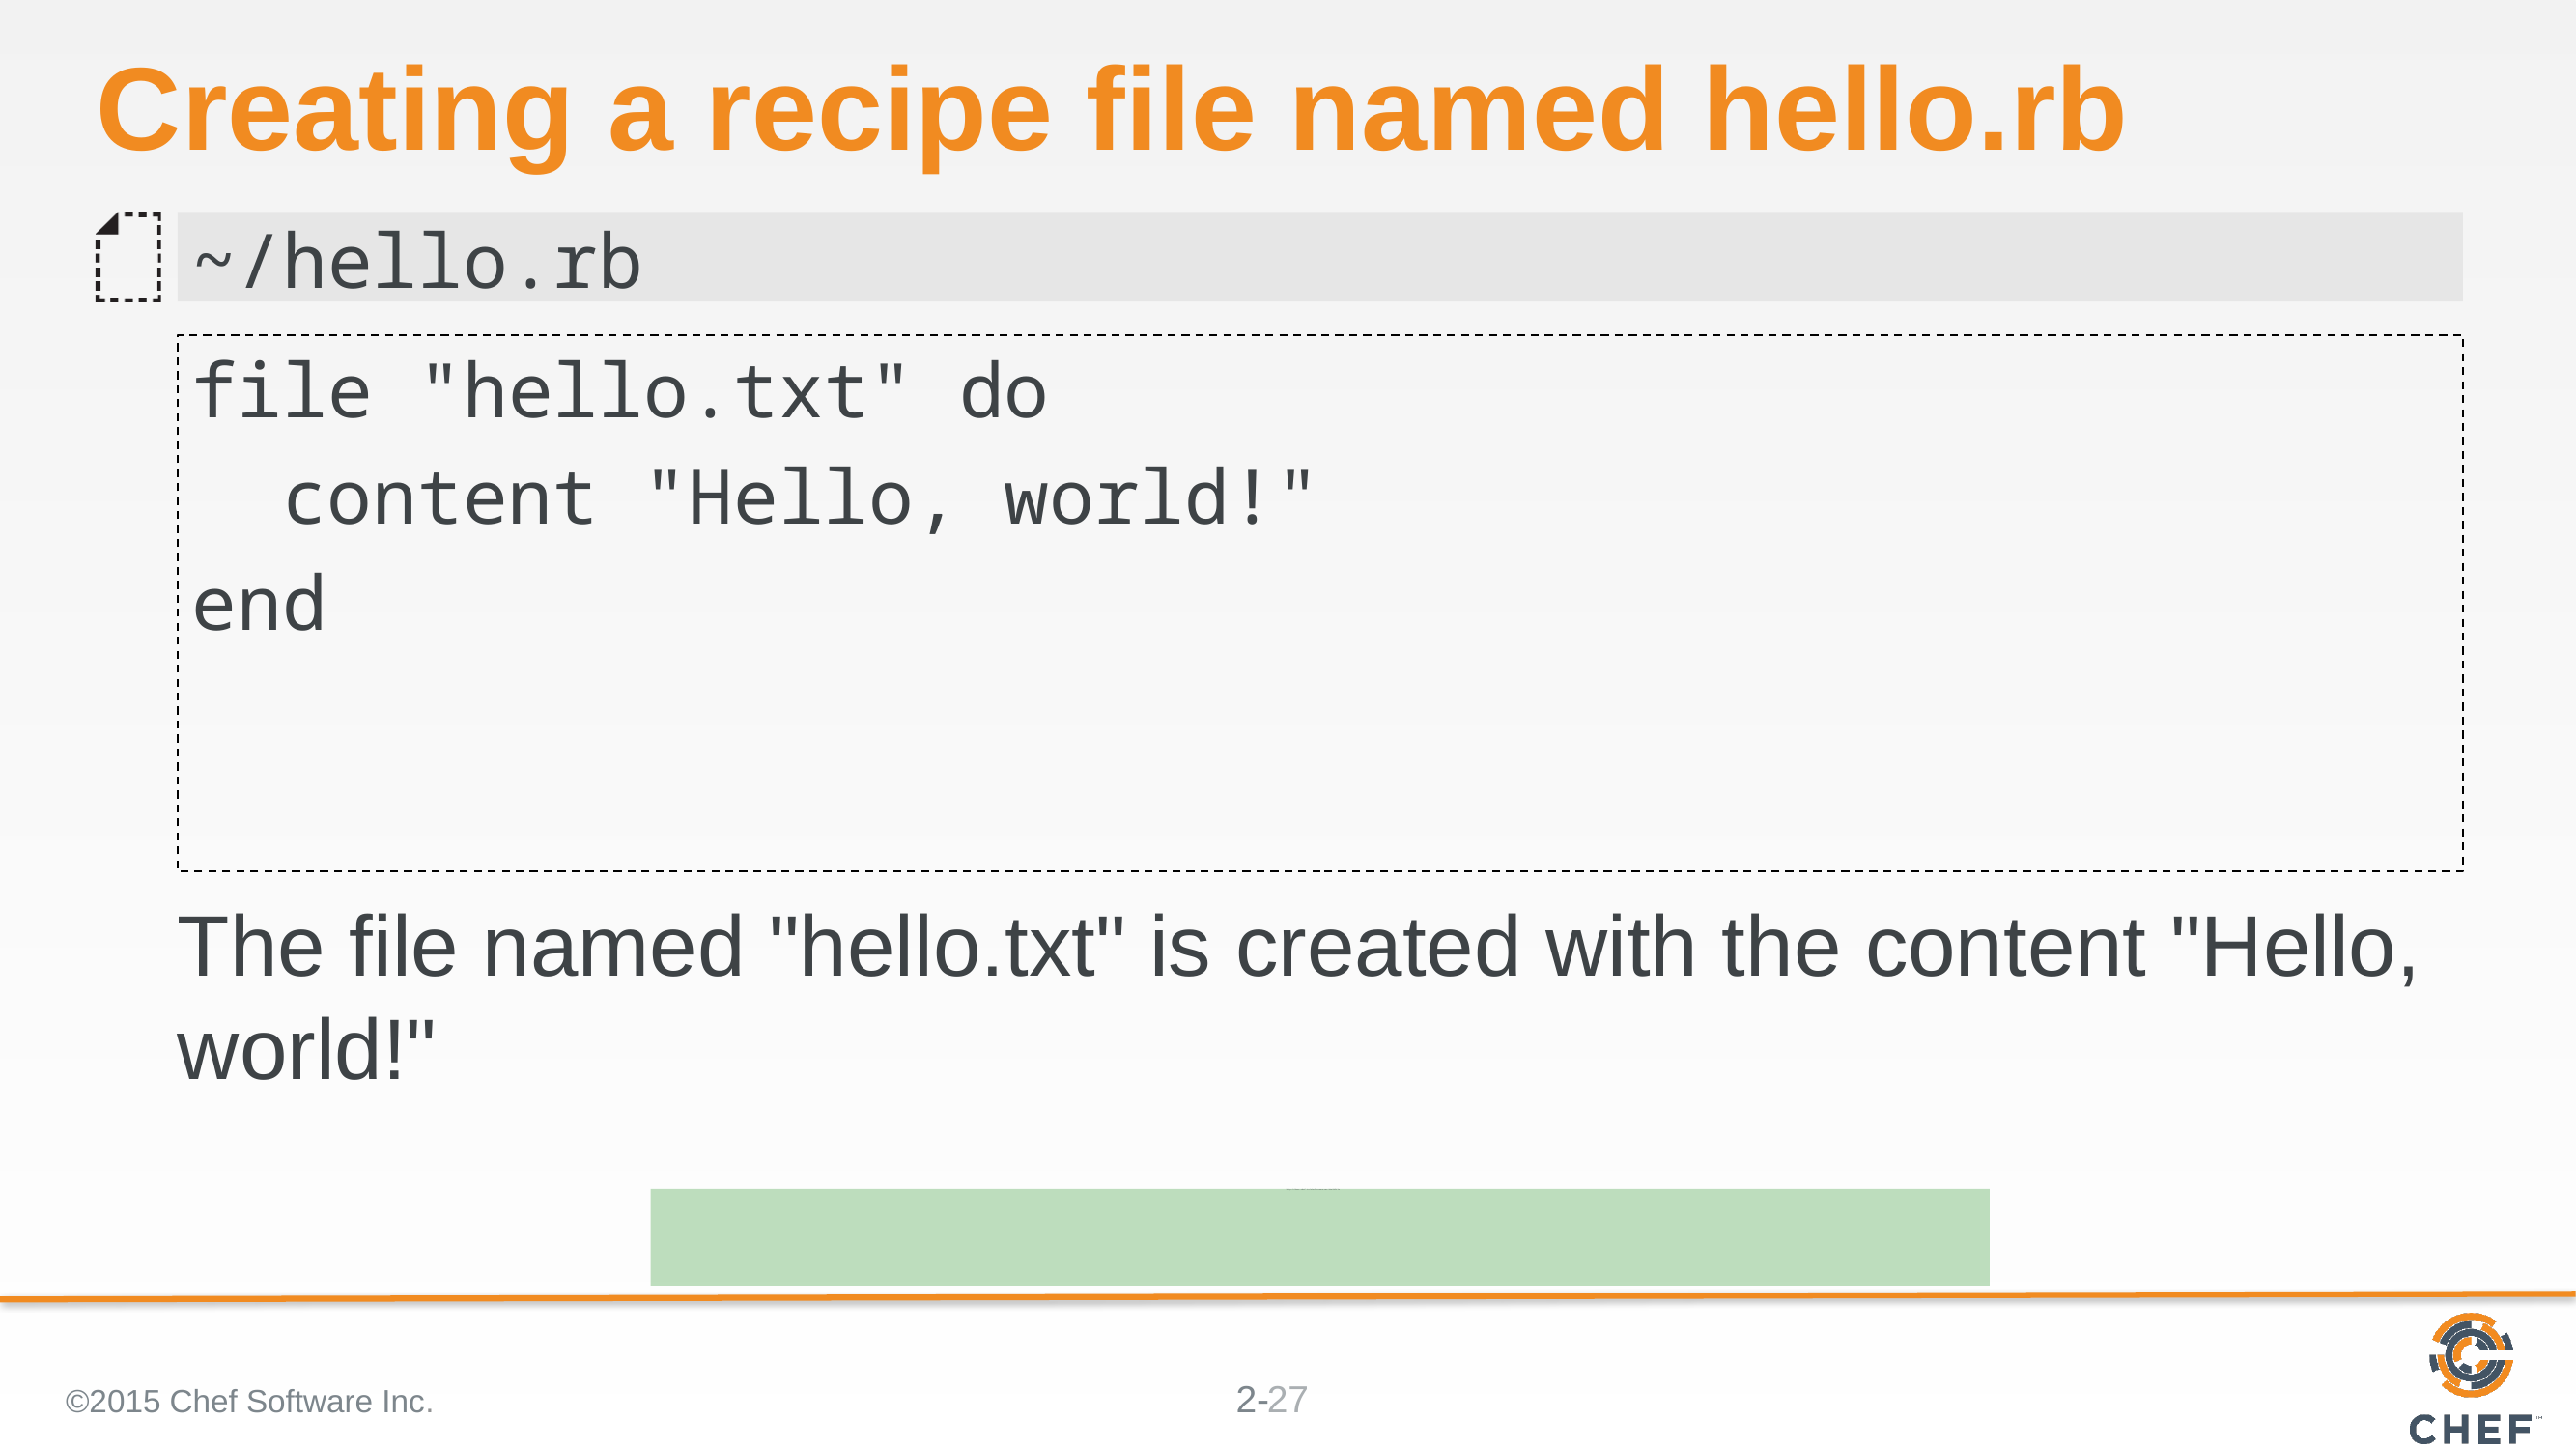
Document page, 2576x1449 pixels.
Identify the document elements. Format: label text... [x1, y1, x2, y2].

picture [2399, 1297, 2550, 1449]
list file "hello.txt" do content "Hello, world!" end [177, 334, 2464, 872]
slide_number 27 [998, 1359, 1578, 1437]
list The file named "hello.txt" is created with the content "Hello, world!" [177, 891, 2463, 1354]
footer ©2015 Chef Software Inc. [51, 1359, 952, 1440]
title Creating a recipe file named hello.rb [96, 48, 2463, 180]
list http://docs.chef.io/chef/resources.html#file [650, 1188, 1990, 1286]
list ~/hello.rb [177, 212, 2463, 302]
